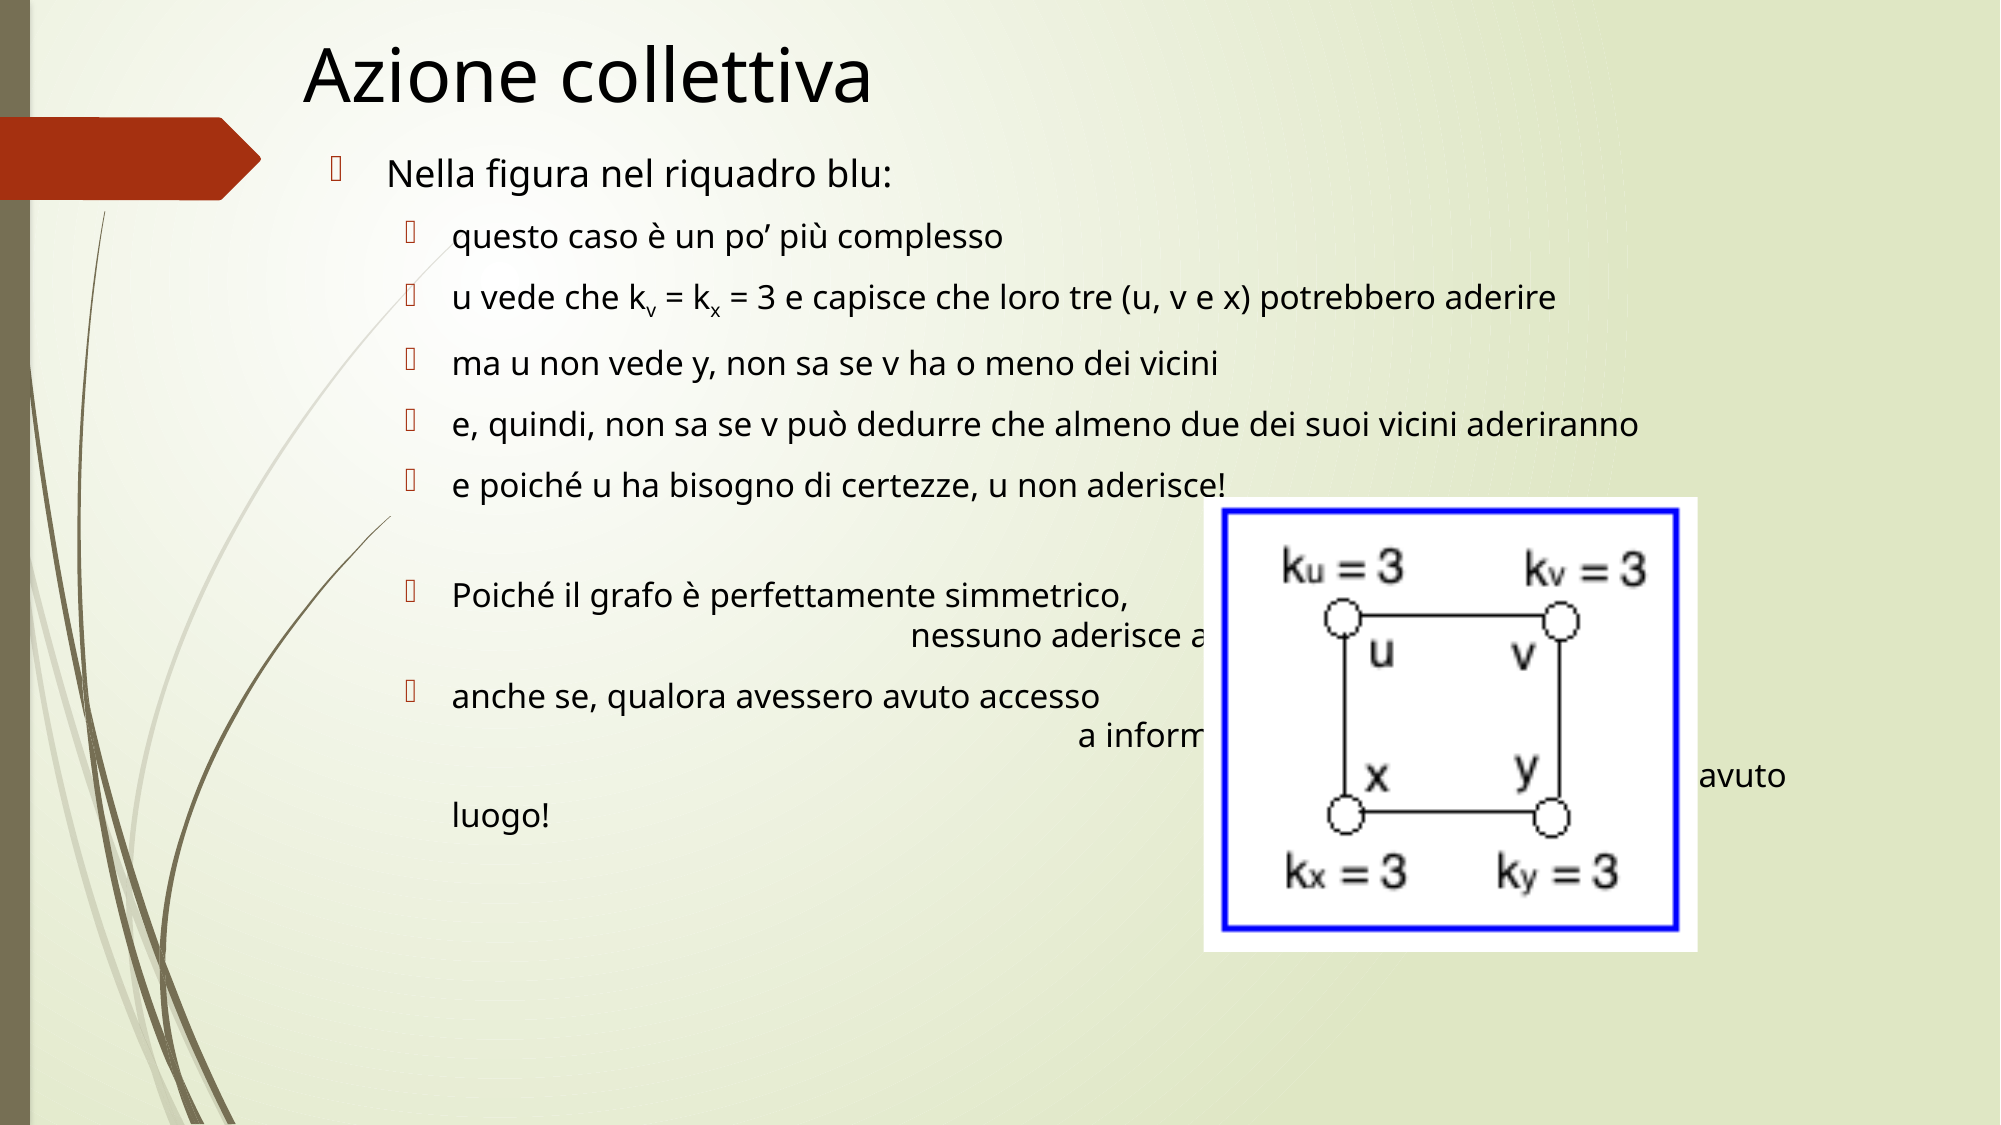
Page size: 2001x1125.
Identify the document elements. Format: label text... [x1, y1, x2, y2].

list Nella figura nel riquadro blu: questo caso è un po’ più complesso u vede che kv = kx = 3 e capisce che loro tre (u, v e x) potrebbero aderire ma u non vede y, non sa se v ha o meno dei vicini e, quindi, non sa se v può dedurre che almeno due dei suoi vicini aderiranno e poiché u ha bisogno di certezze, u non aderisce! Poiché il grafo è perfettamente simmetrico, nessuno aderisce alla protesta anche se, qualora avessero avuto accesso a informazioni complete, la protesta avrebbe avuto luogo! [314, 142, 1890, 1052]
picture [1203, 497, 1698, 952]
title Azione collettiva [288, 19, 1751, 172]
